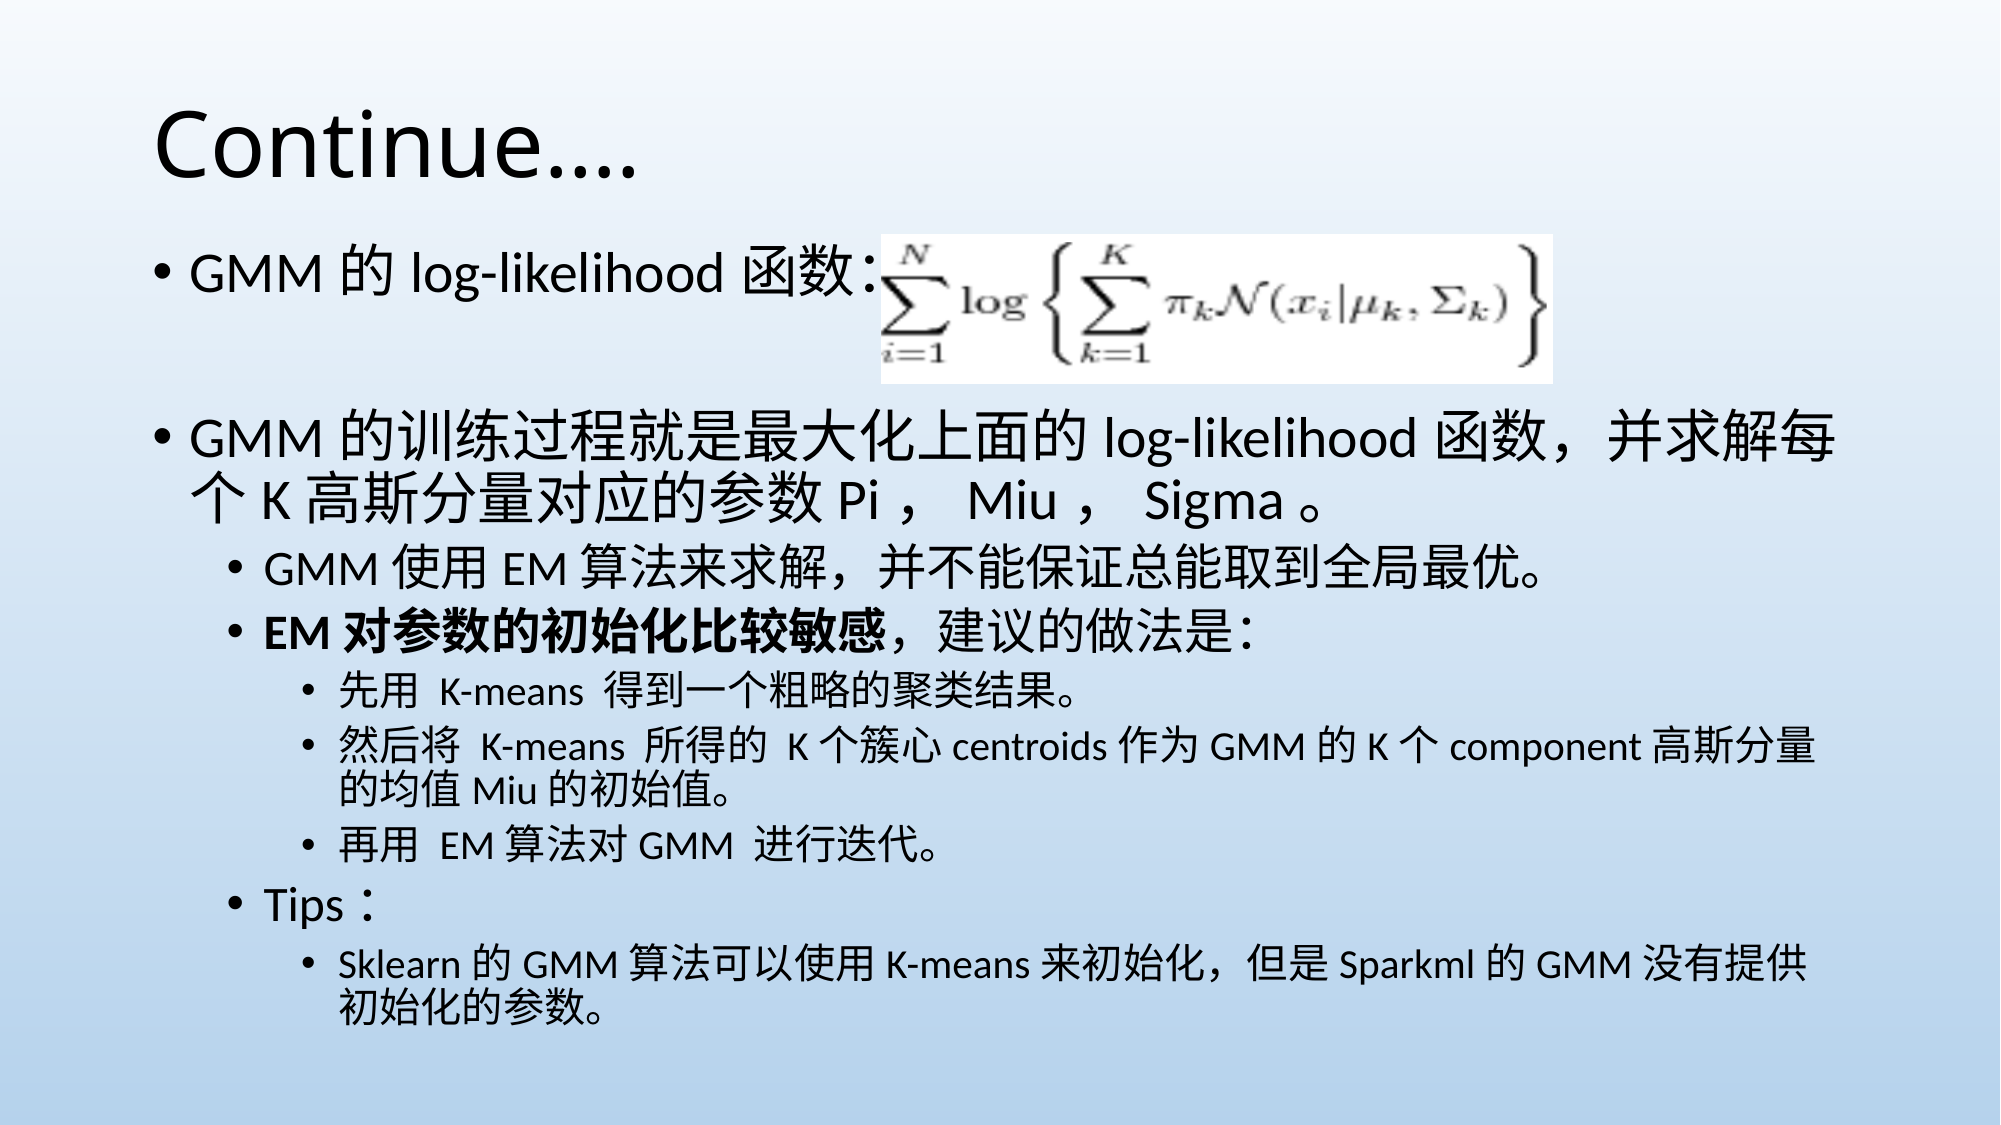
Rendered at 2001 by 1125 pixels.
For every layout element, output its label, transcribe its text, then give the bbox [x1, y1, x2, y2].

list GMM的log-likelihood函数： GMM的训练过程就是最大化上面的log-likelihood函数，并求解每个K高斯分量对应的参数Pi，Miu，Sigma。 GMM使用EM算法来求解，并不能保证总能取到全局最优。 EM对参数的初始化比较敏感，建议的做法是： 先用 K-means 得到一个粗略的聚类结果。 然后将 K-means 所得的 K个簇心centroids作为GMM的K个component高斯分量的均值Miu的初始值。 再用 EM算法对GMM 进行迭代。 Tips： Sklearn的GMM算法可以使用K-means来初始化，但是Sparkml的GMM没有提供初始化的参数。 [137, 234, 1863, 1045]
title Continue…. [137, 59, 1863, 234]
picture [881, 234, 1553, 384]
